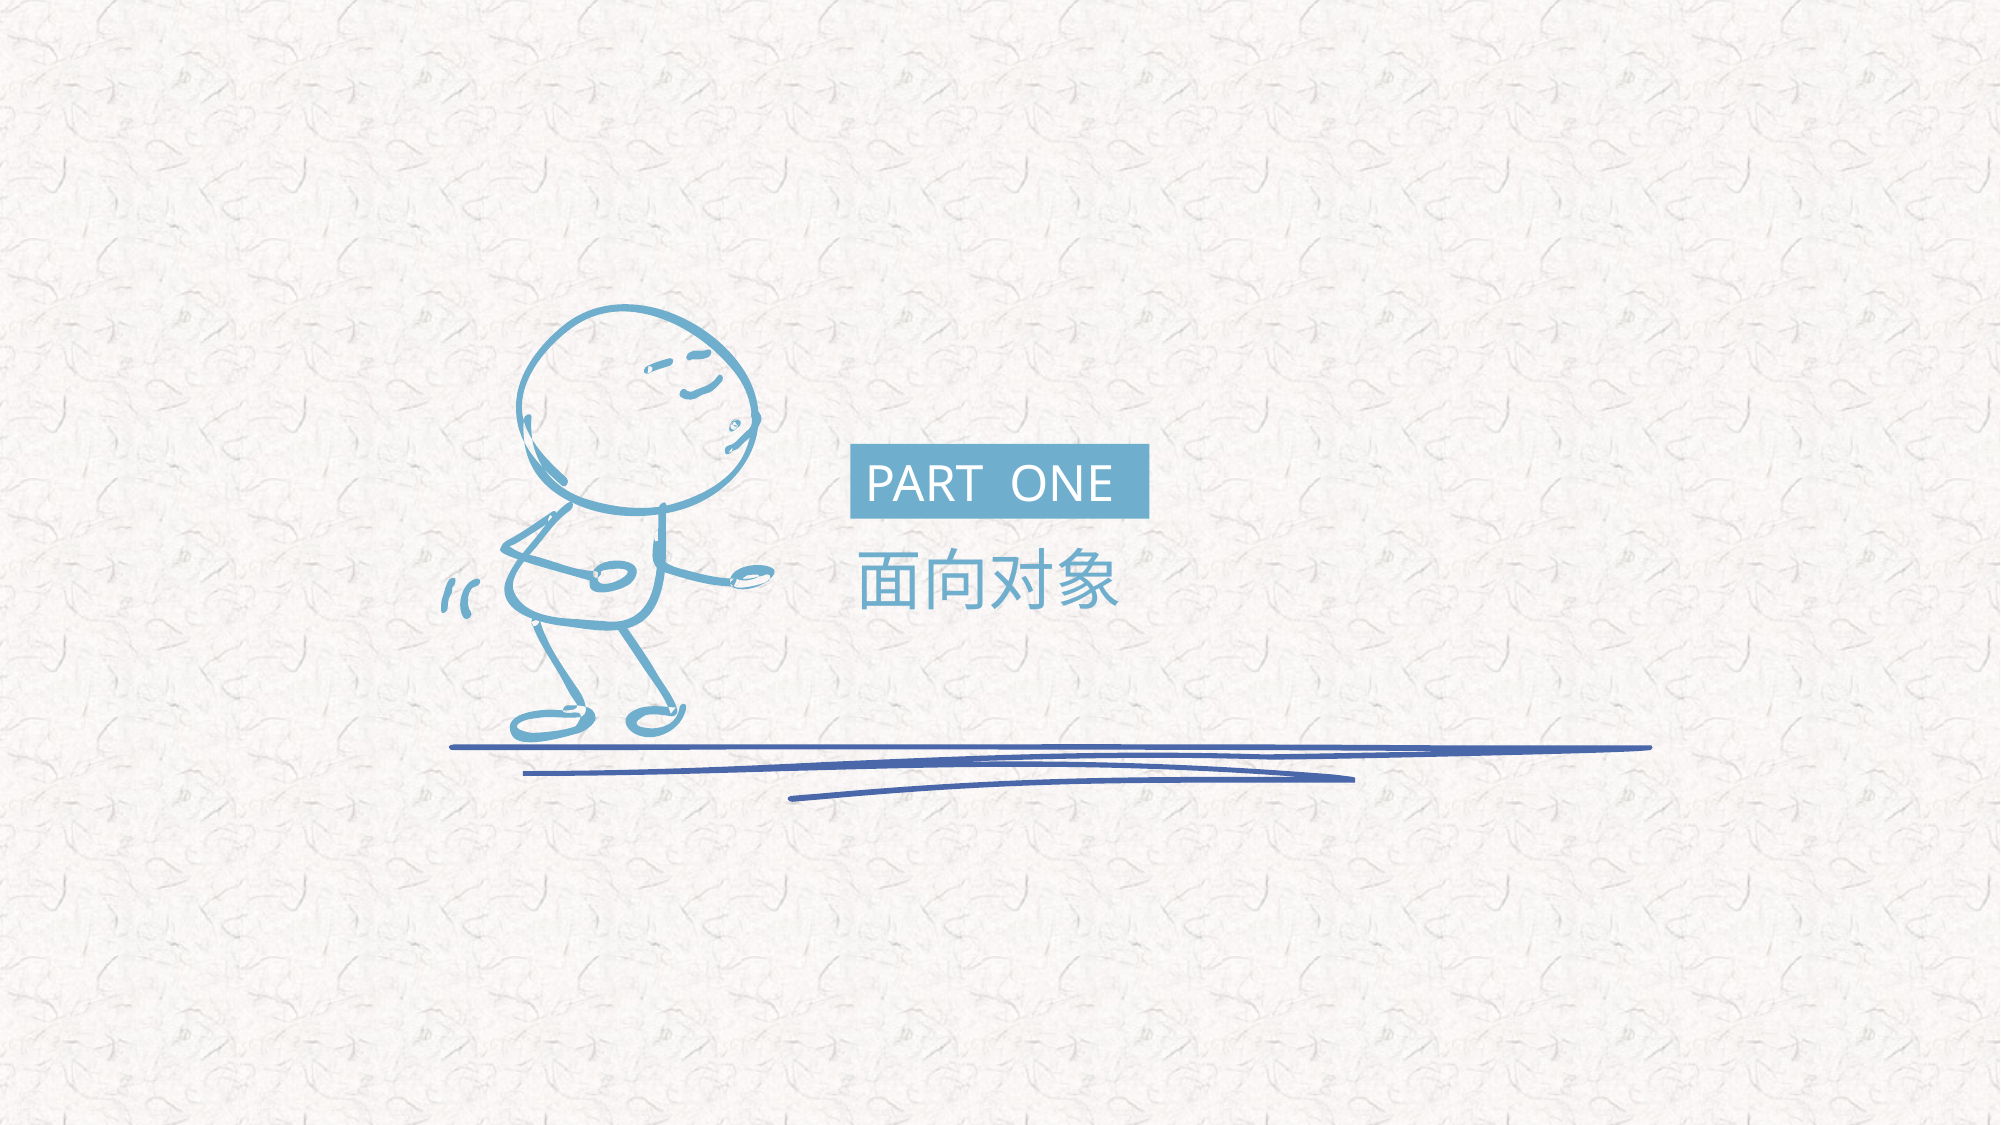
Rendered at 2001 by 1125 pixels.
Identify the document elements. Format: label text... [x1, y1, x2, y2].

text_box PART ONE [850, 443, 1150, 519]
picture [0, 0, 2001, 1125]
text_box 面向对象 [840, 530, 1138, 626]
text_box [440, 279, 784, 751]
text_box [522, 744, 1653, 802]
